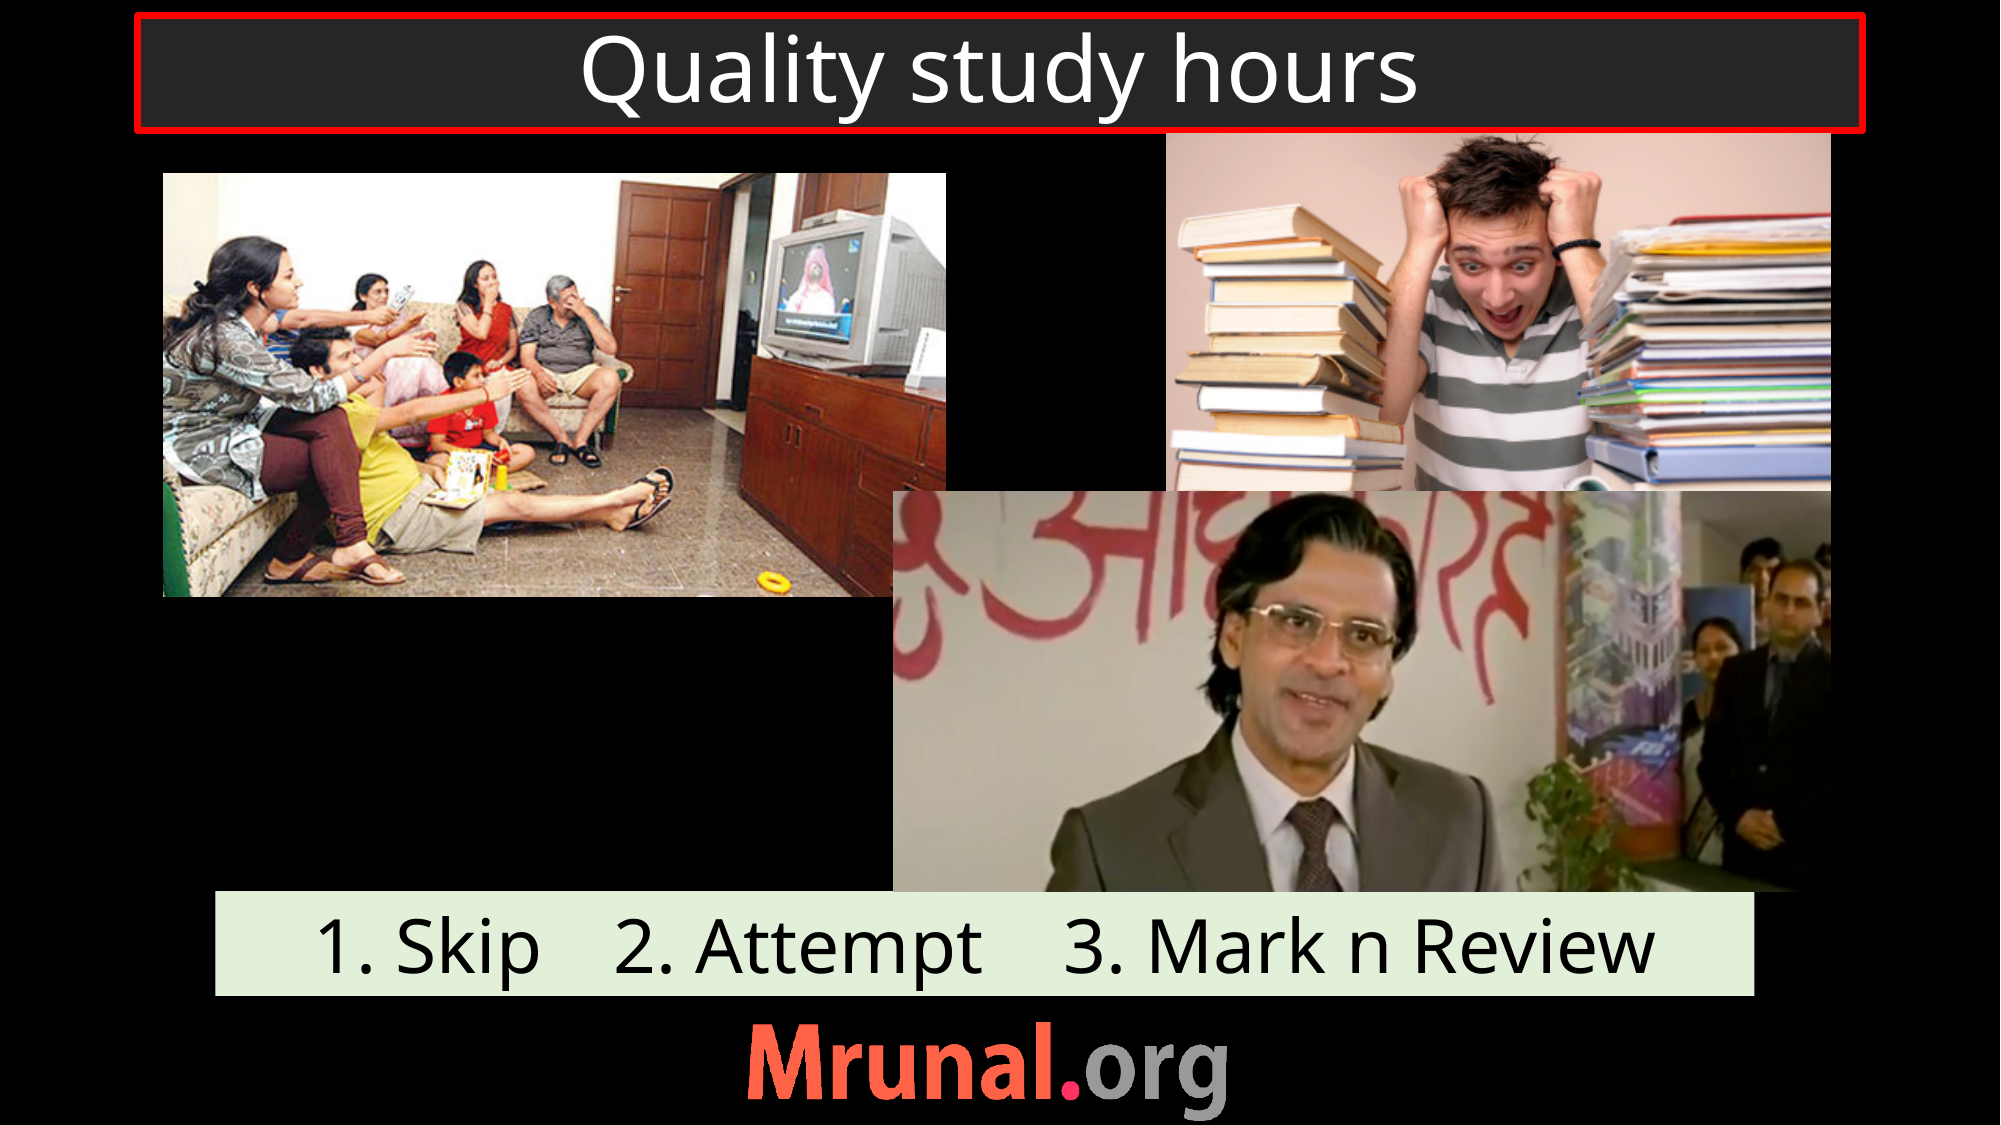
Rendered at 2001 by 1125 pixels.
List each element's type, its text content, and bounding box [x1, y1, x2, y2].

picture [163, 133, 1832, 892]
text_box 1. Skip 2. Attempt 3. Mark n Review [215, 891, 1755, 996]
title Quality study hours [134, 12, 1866, 134]
picture [741, 1005, 1230, 1125]
